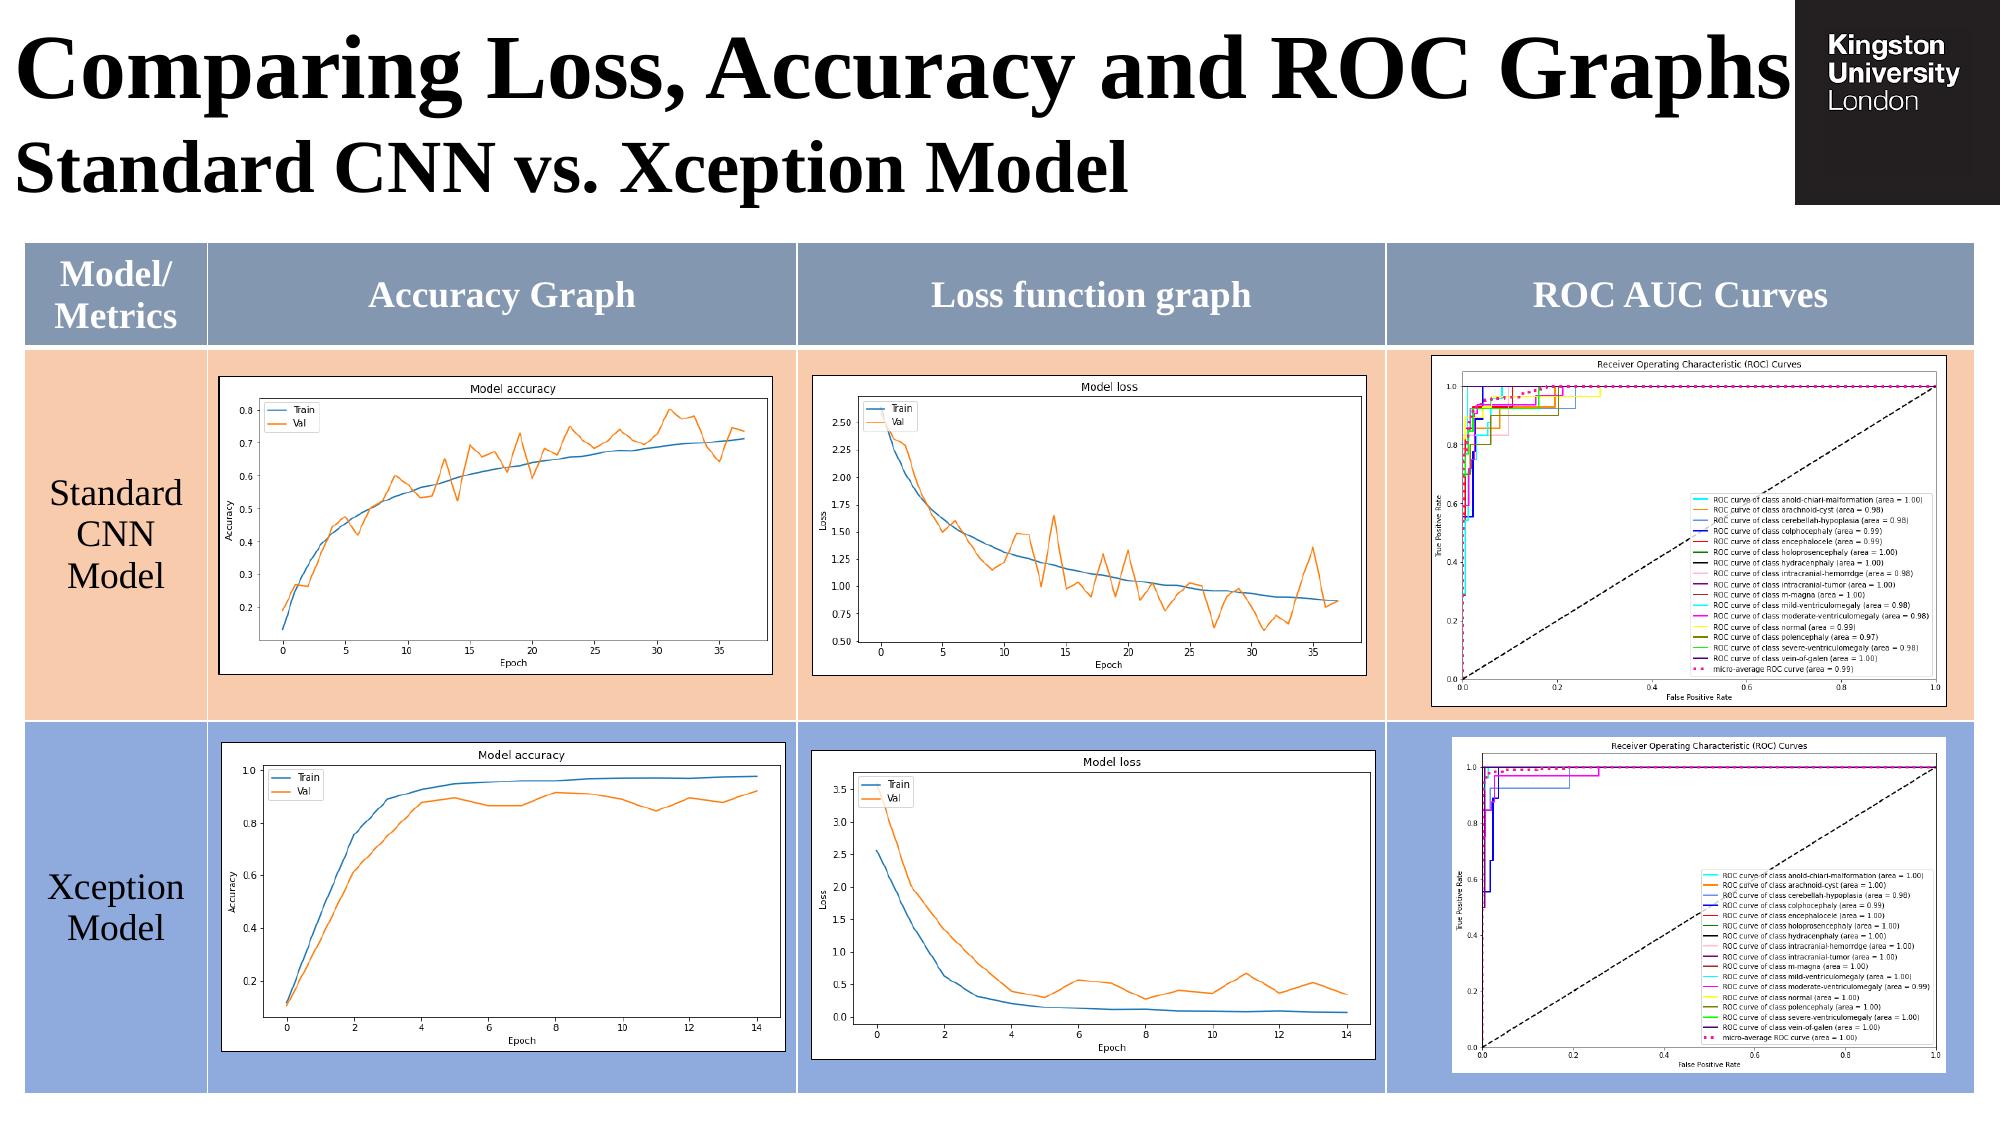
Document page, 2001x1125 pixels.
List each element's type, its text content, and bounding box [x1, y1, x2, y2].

picture [812, 750, 1376, 1059]
table_cell [798, 722, 1385, 1093]
table_cell [1387, 722, 1974, 1093]
table_cell [208, 722, 796, 1093]
table_header Loss function graph [798, 243, 1385, 345]
table_cell [208, 350, 796, 720]
picture [812, 375, 1366, 676]
table_cell [798, 350, 1385, 720]
text_box Comparing Loss, Accuracy and ROC Graphs Standard CNN vs. Xception Model [0, 0, 1914, 215]
table_header Accuracy Graph [208, 243, 796, 345]
table_cell Xception Model [25, 722, 207, 1093]
picture [1452, 737, 1946, 1073]
picture [219, 377, 773, 674]
table_cell [1387, 350, 1974, 720]
table_header Model/ Metrics [25, 243, 207, 345]
table_cell Standard CNN Model [25, 350, 207, 720]
table_header ROC AUC Curves [1387, 243, 1974, 345]
picture [1795, 0, 2000, 205]
picture [1431, 355, 1946, 706]
picture [221, 743, 786, 1052]
